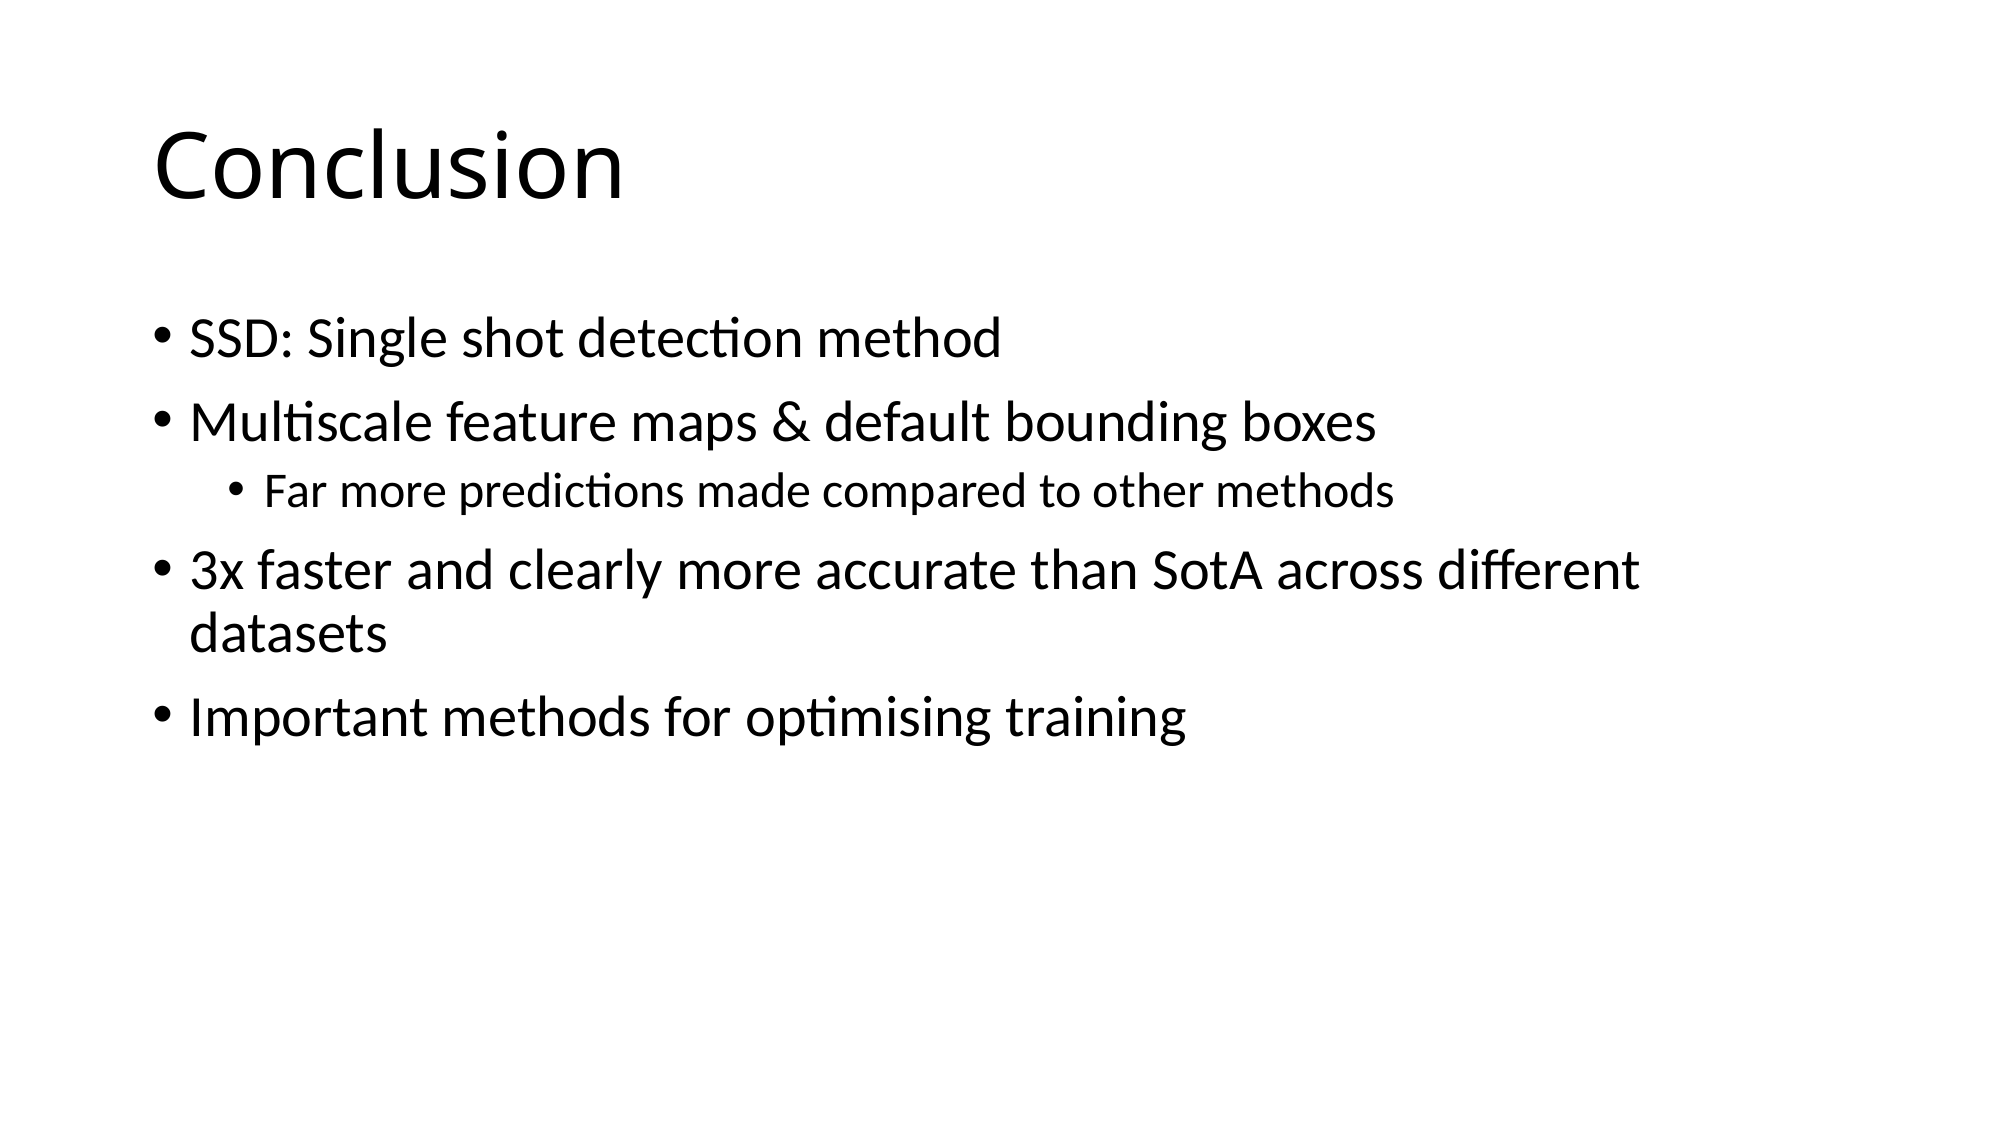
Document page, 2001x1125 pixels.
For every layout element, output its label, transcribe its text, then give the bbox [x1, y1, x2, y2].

title Conclusion [137, 59, 1863, 278]
list SSD: Single shot detection method Multiscale feature maps & default bounding boxes Far more predictions made compared to other methods 3x faster and clearly more accurate than SotA across different datasets Important methods for optimising training [137, 299, 1863, 1014]
